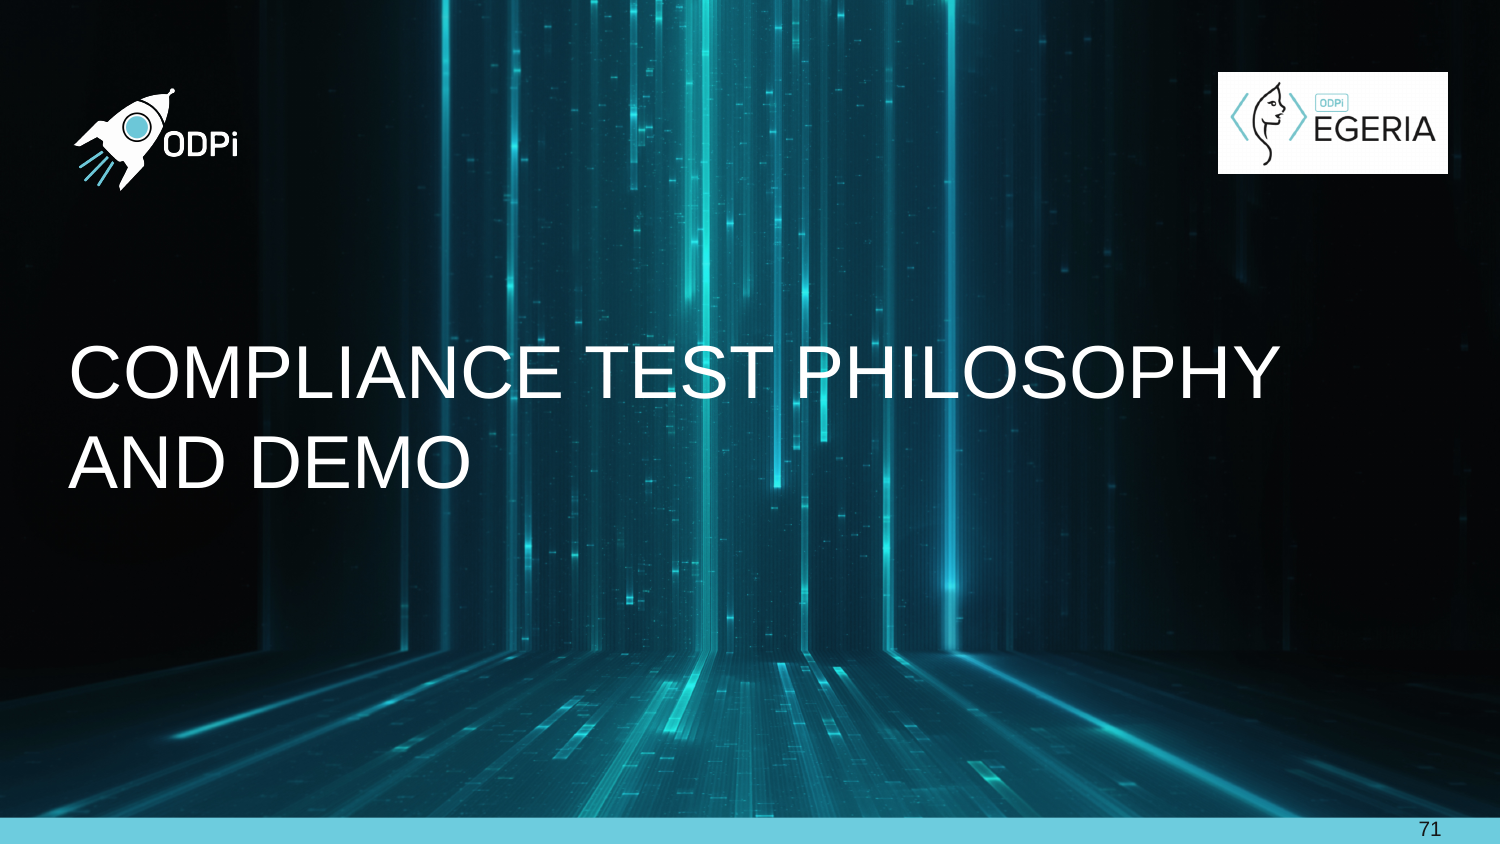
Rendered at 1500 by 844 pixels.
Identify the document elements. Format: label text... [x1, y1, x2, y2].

slide_number 71 [1403, 813, 1494, 843]
picture [0, 0, 1500, 817]
title Compliance test philosophy and demo [53, 307, 1386, 519]
